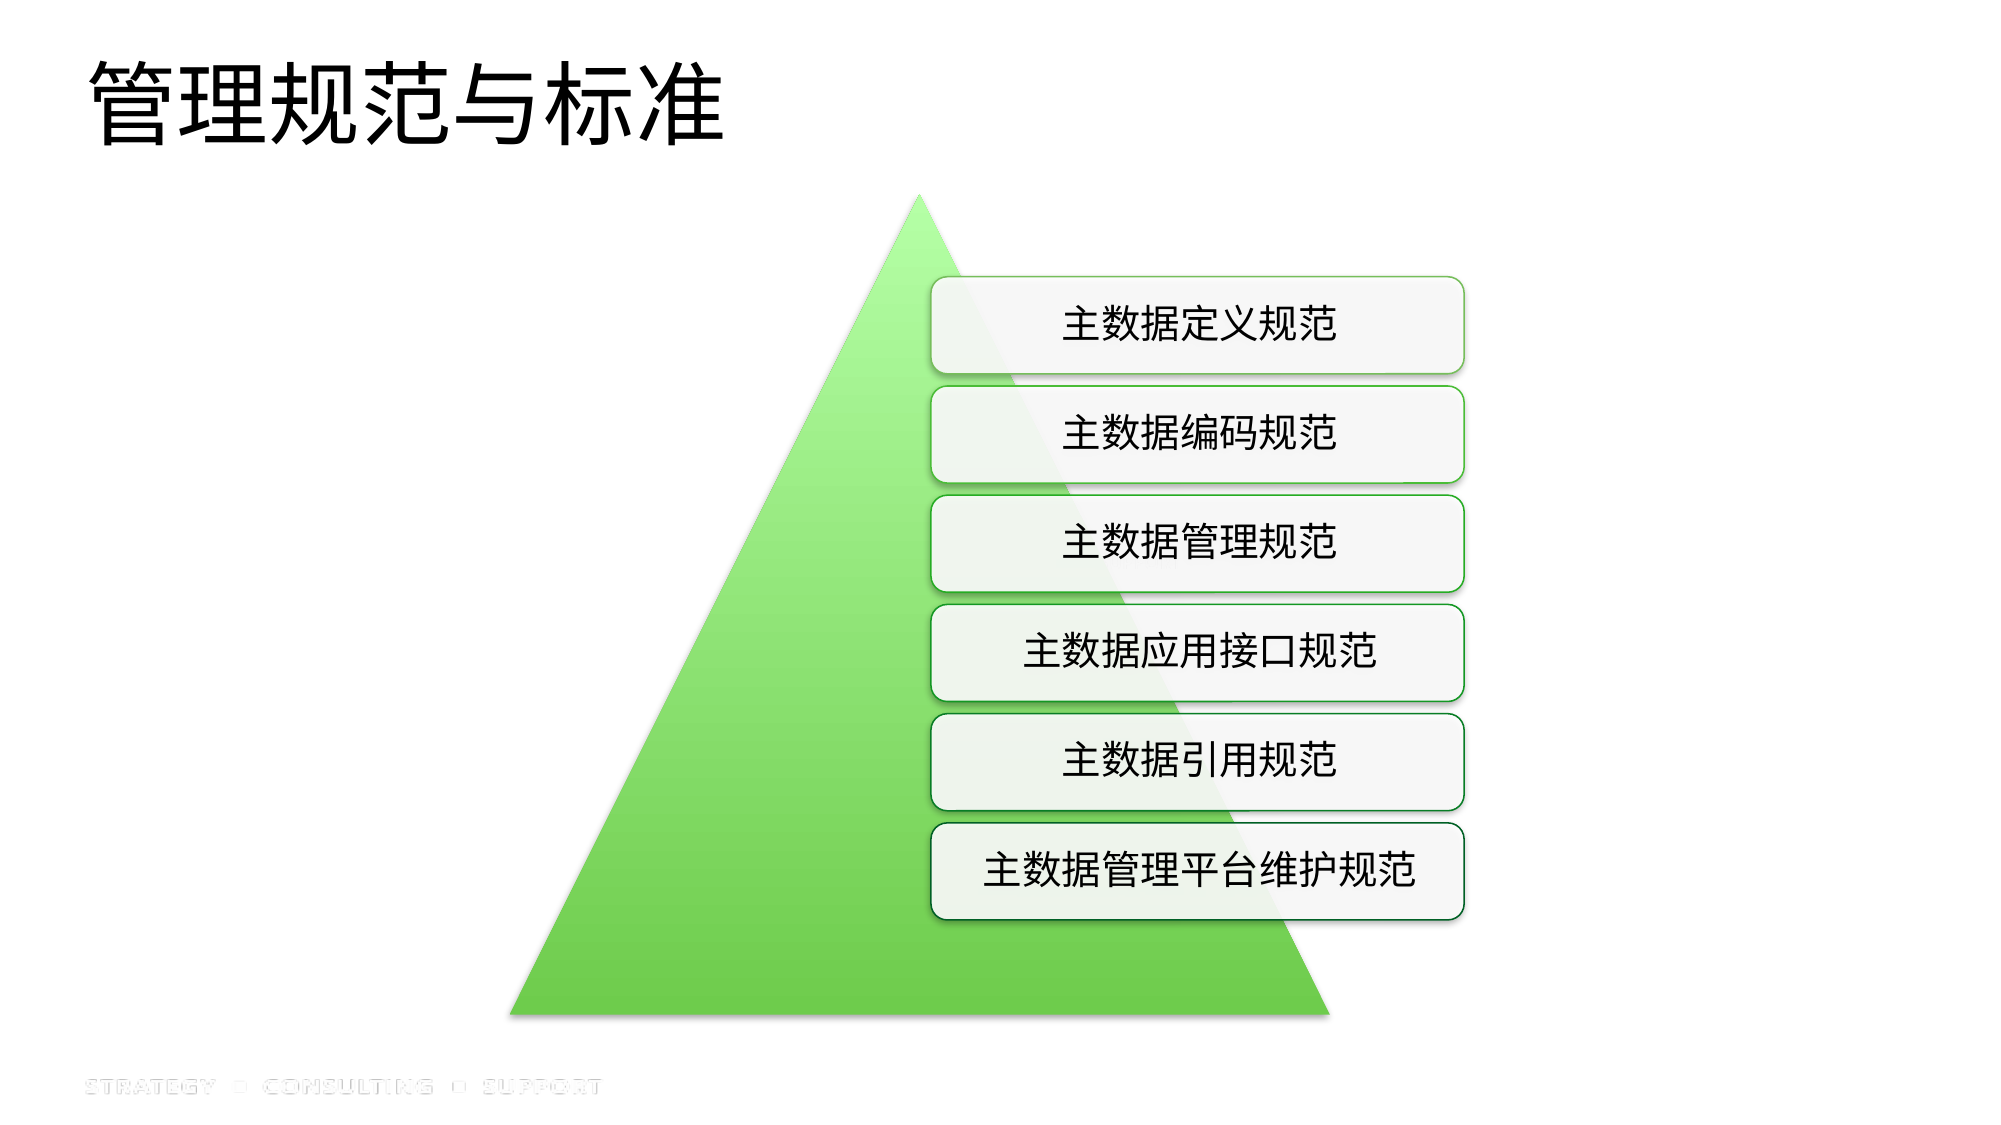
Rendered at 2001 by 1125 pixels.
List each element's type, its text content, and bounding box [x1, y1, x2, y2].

picture [74, 1075, 616, 1099]
title 管理规范与标准 [85, 59, 1915, 143]
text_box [301, 194, 1684, 1015]
